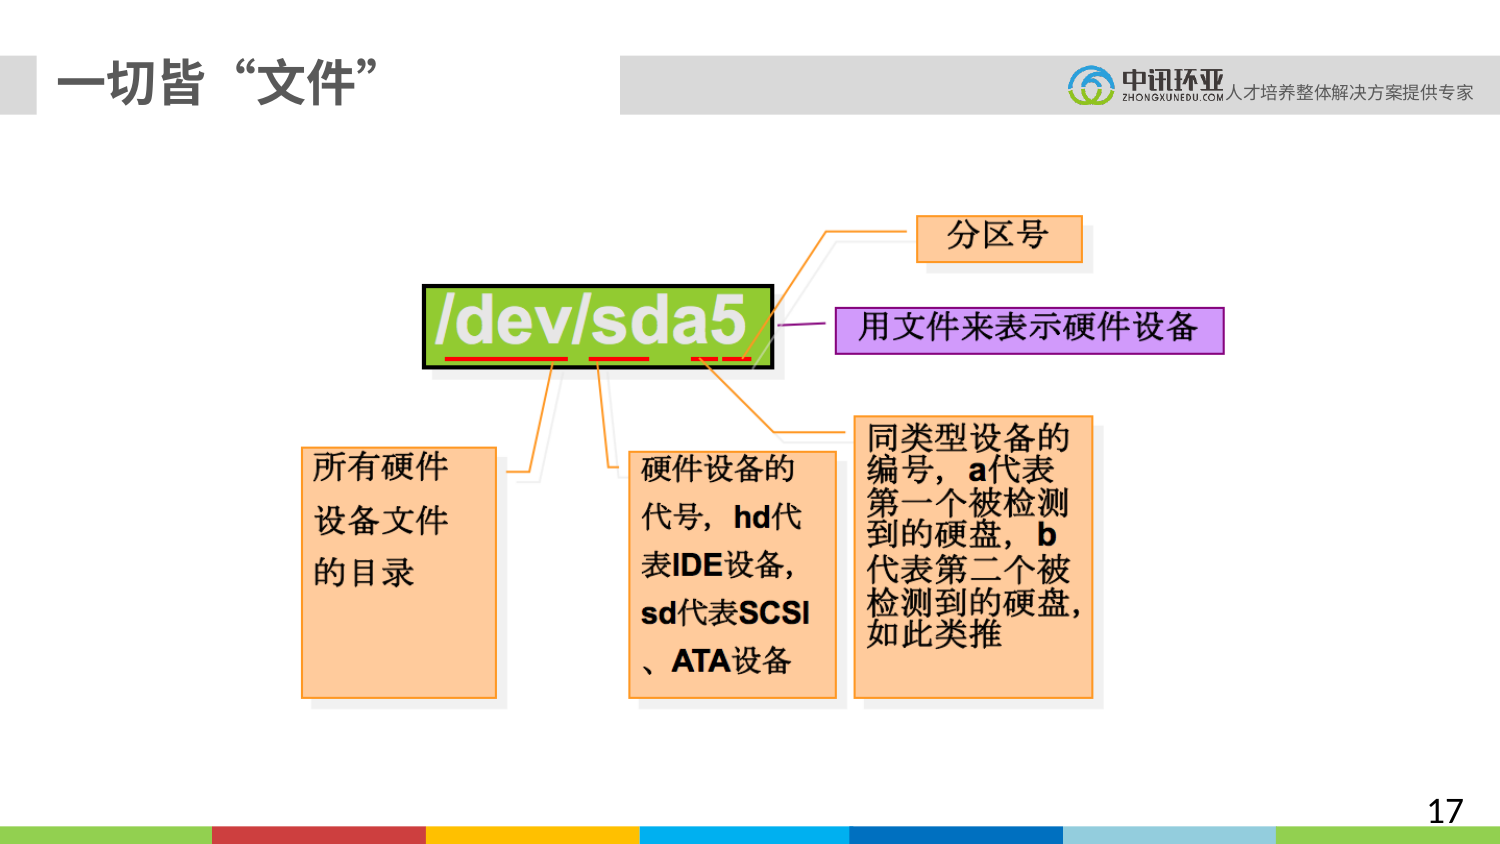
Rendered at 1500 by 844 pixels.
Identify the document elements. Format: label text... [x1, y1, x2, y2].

picture [1068, 65, 1223, 105]
text_box 一切皆“文件” [41, 43, 502, 119]
picture [253, 138, 1280, 749]
slide_number 17 [1411, 778, 1489, 824]
